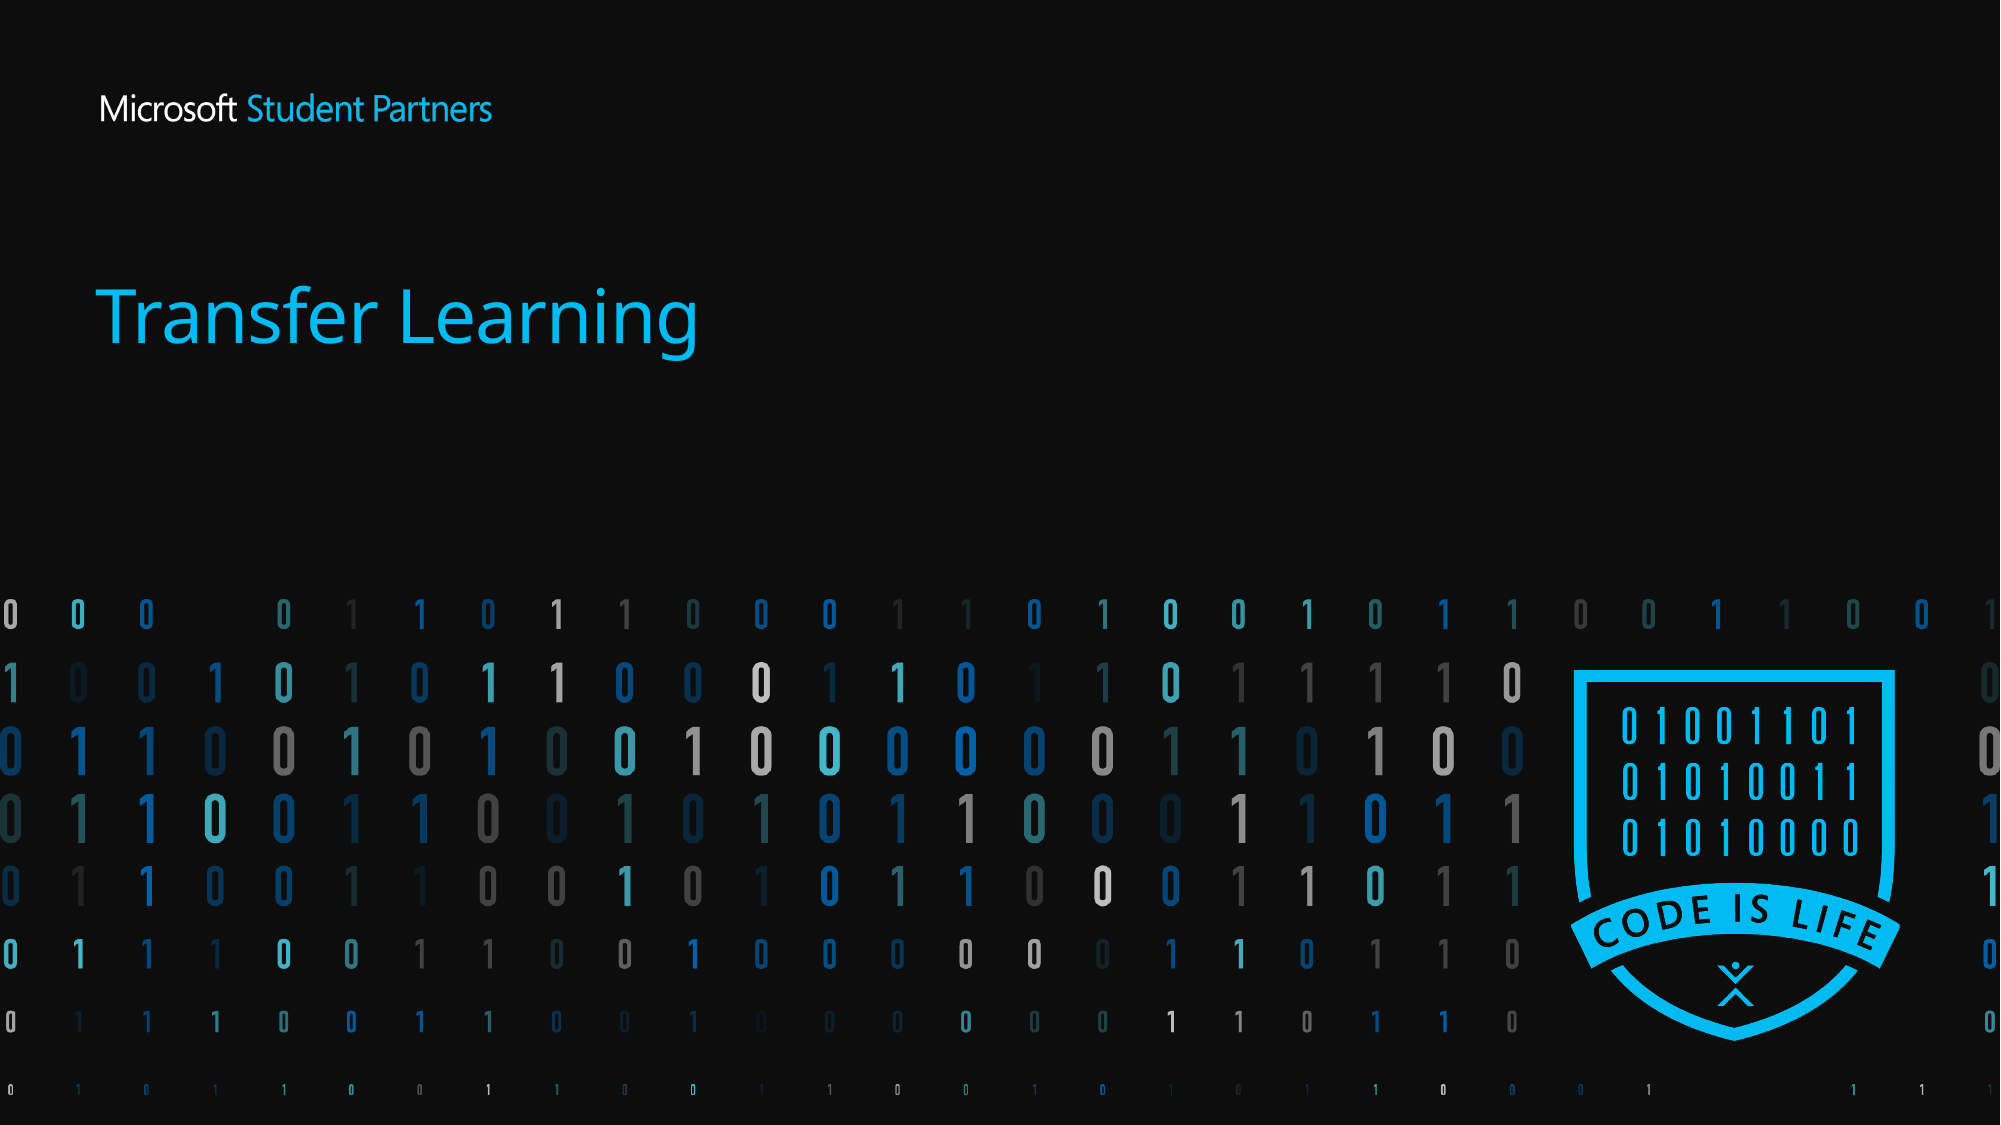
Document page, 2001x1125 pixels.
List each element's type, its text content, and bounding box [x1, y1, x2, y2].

picture [95, 89, 496, 126]
title Transfer Learning [95, 267, 1905, 359]
picture [0, 562, 2000, 1095]
